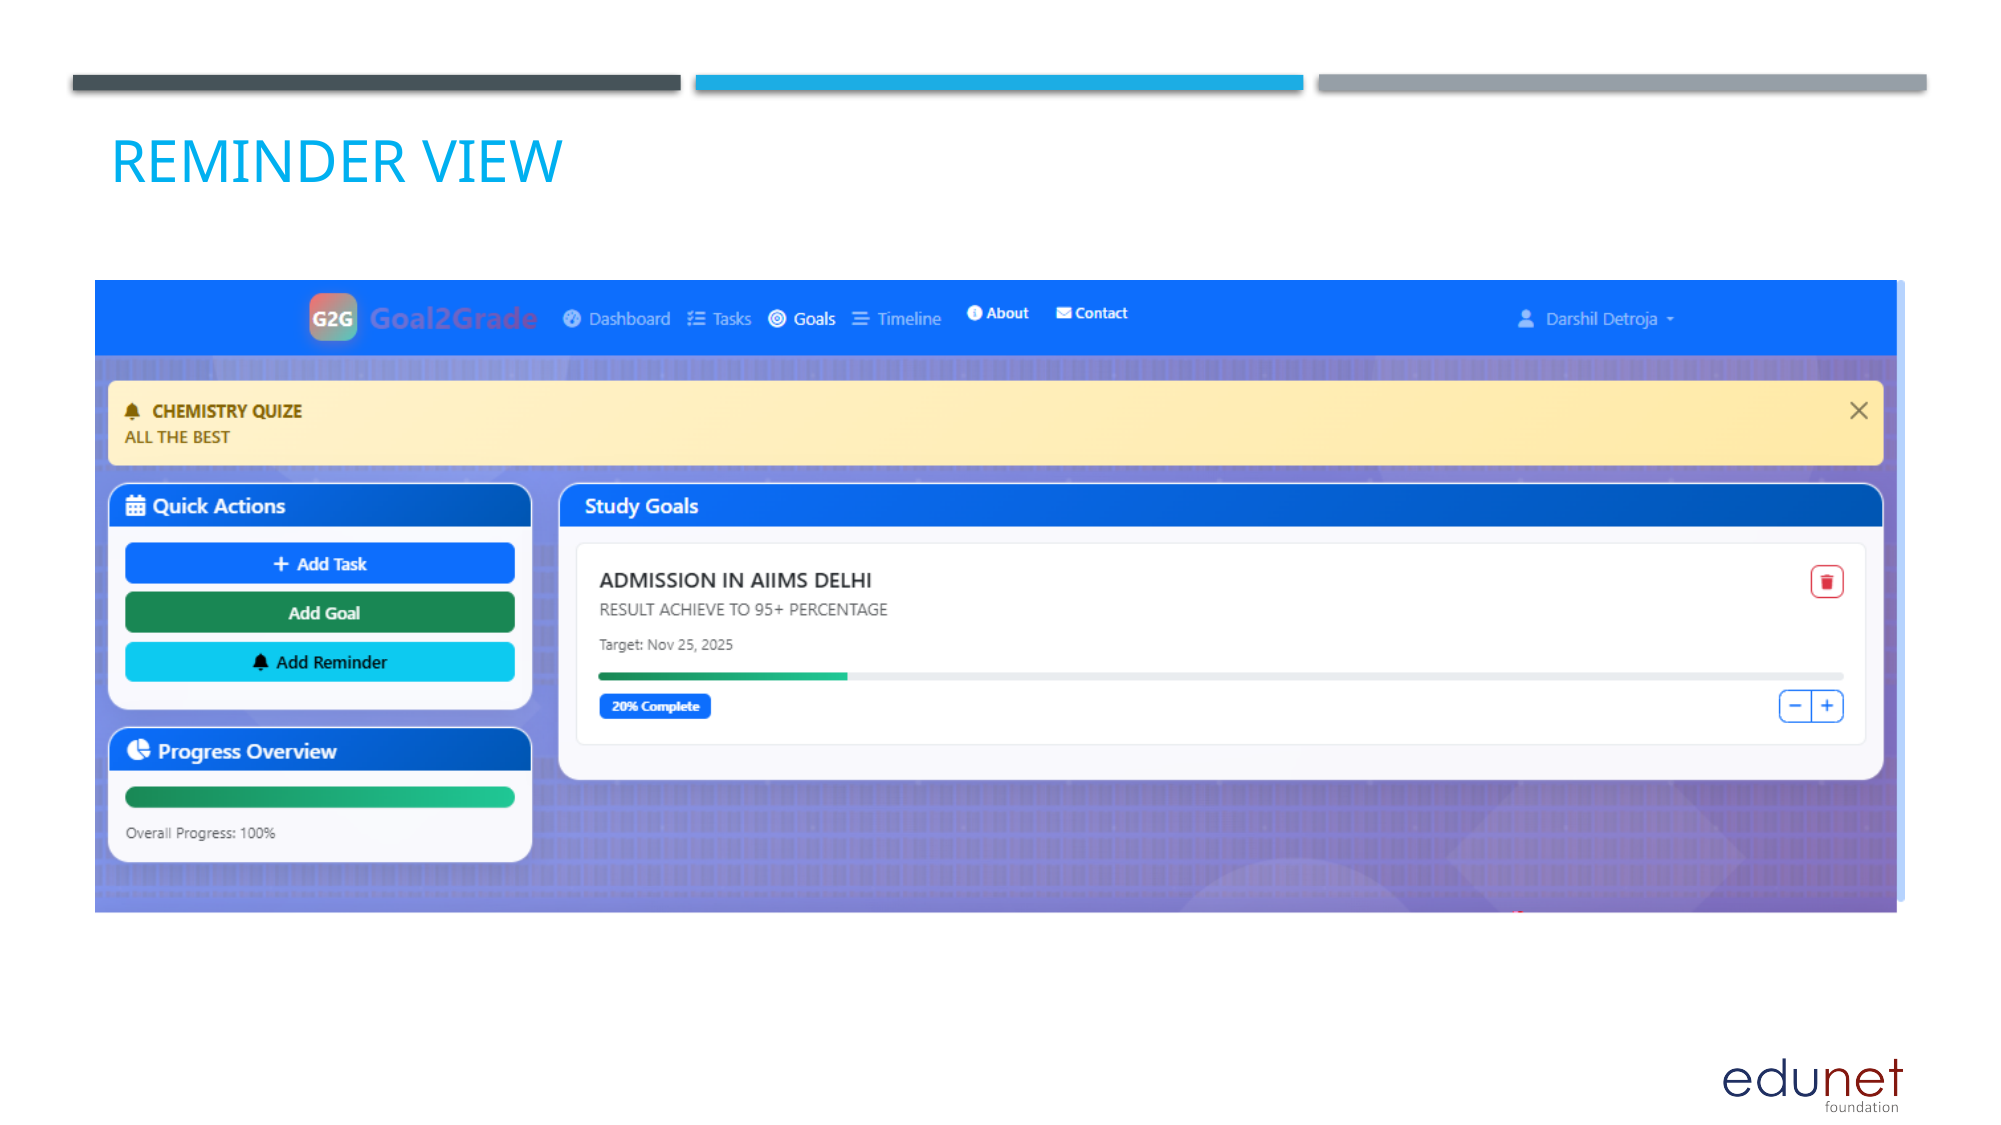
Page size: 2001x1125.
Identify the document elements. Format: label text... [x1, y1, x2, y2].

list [94, 279, 1906, 914]
picture [1719, 1056, 1905, 1116]
title REMINDER view [95, 115, 1905, 203]
